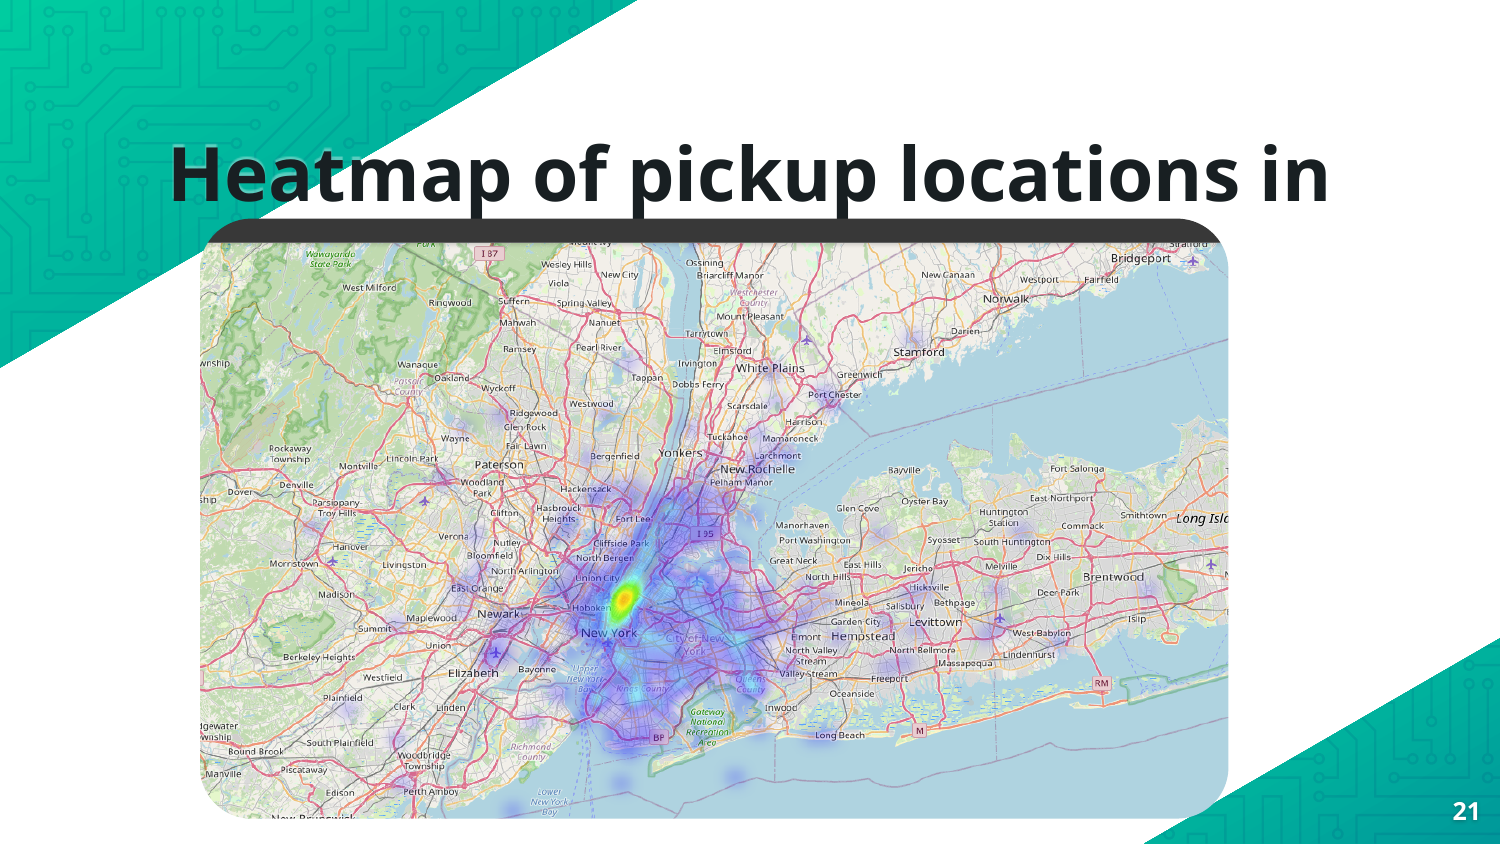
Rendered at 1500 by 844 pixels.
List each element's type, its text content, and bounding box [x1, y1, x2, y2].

picture [199, 218, 1229, 819]
slide_number 21 [1391, 779, 1482, 844]
title Heatmap of pickup locations in NYC [140, 137, 1360, 219]
